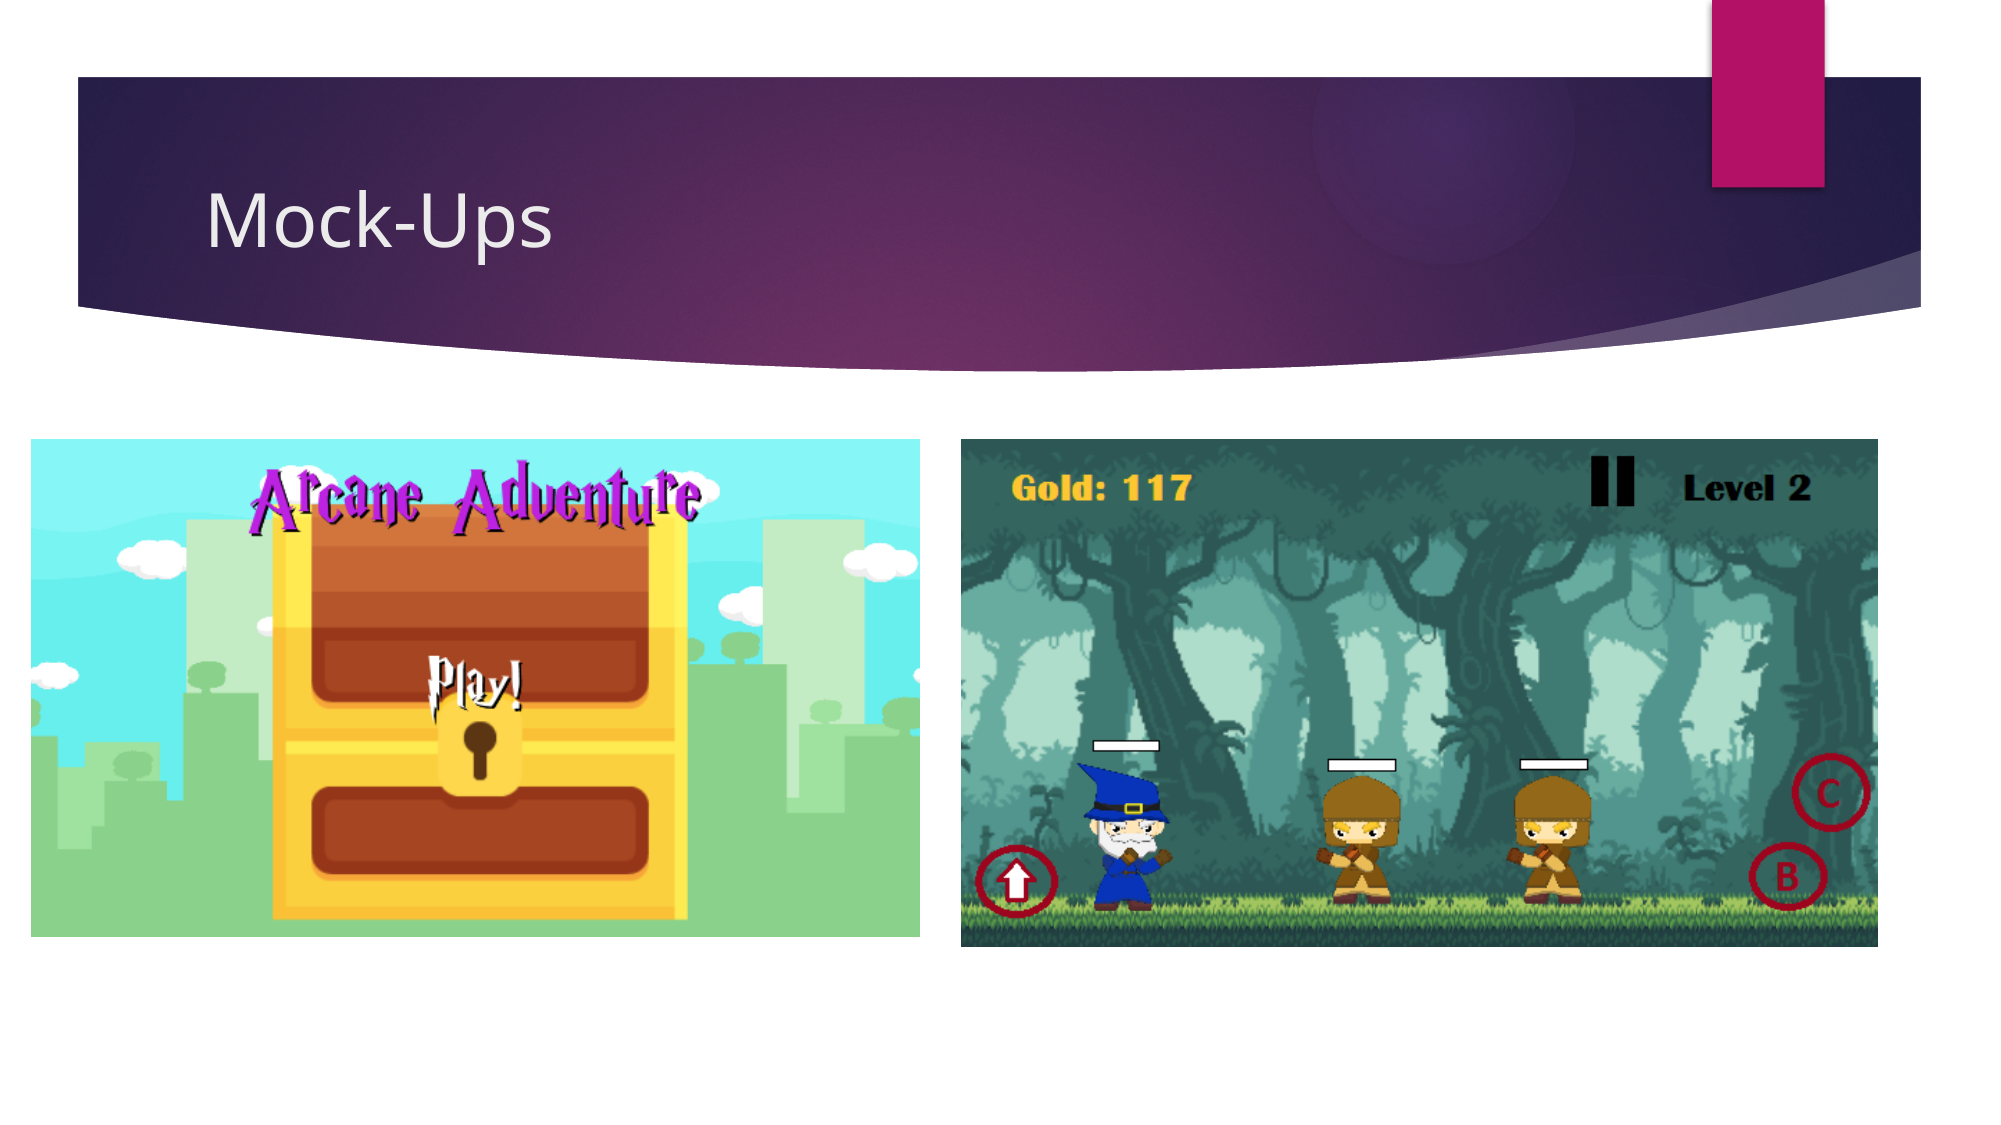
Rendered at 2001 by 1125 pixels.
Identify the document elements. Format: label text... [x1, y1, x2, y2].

picture [961, 439, 1878, 947]
picture [30, 439, 920, 938]
title Mock-Ups [189, 159, 1627, 276]
